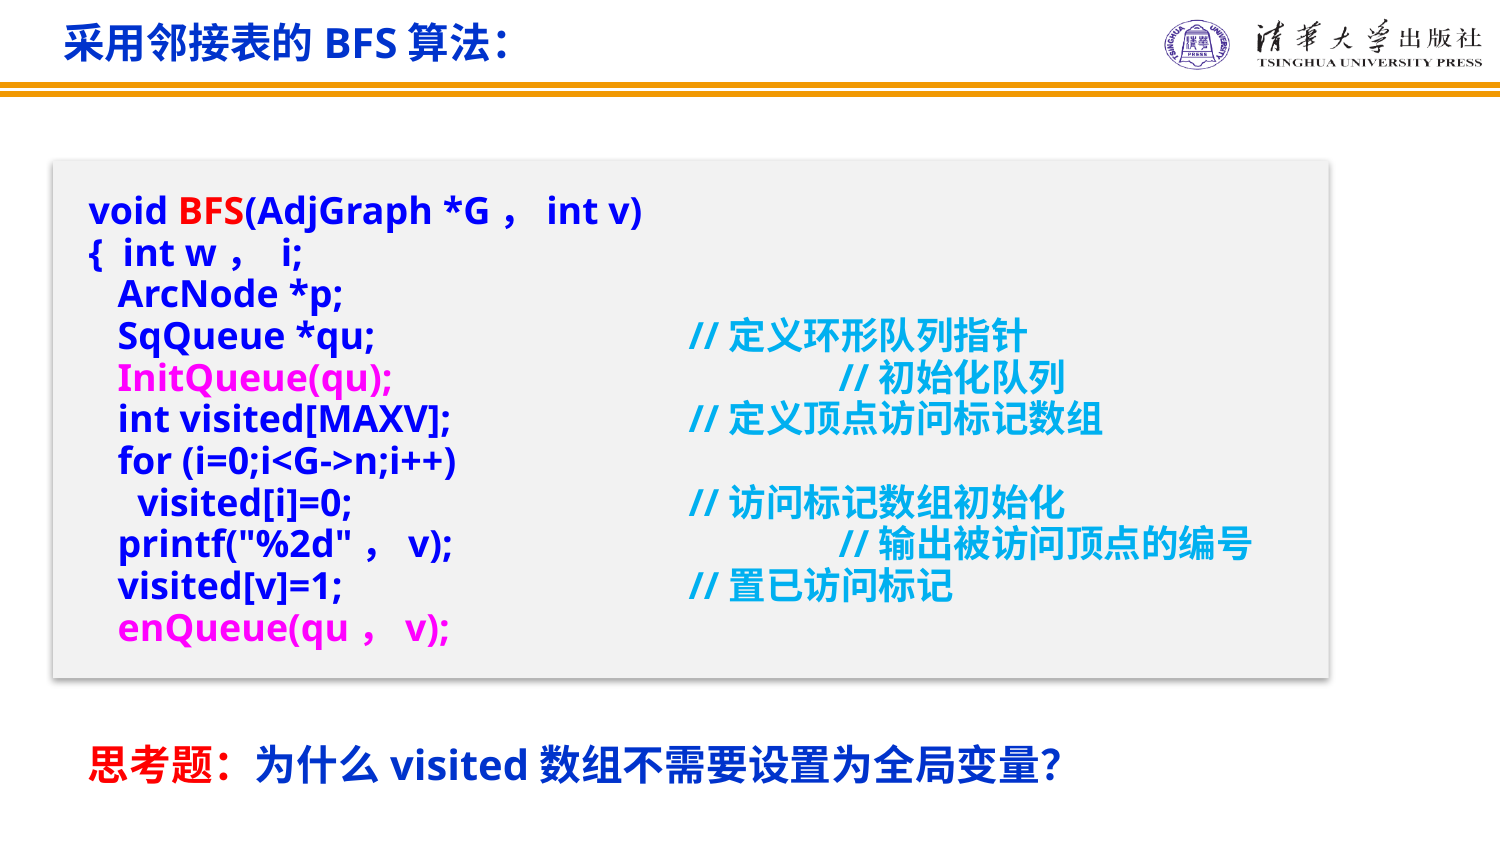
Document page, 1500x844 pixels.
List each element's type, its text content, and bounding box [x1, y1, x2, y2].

text_box 思考题：为什么visited数组不需要设置为全局变量？ [73, 740, 1326, 796]
picture [1128, 0, 1500, 108]
text_box 采用邻接表的BFS算法： [48, 19, 804, 74]
text_box void BFS(AdjGraph *G，int v) { int w， i; ArcNode *p; SqQueue *qu; //定义环形队列指针 InitQueue(qu); //初始化队列 int visited[MAXV]; //定义顶点访问标记数组 for (i=0;i<G->n;i++) visited[i]=0; //访问标记数组初始化 printf("%2d"，v); //输出被访问顶点的编号 visited[v]=1; //置已访问标记 enQueue(qu，v); [52, 160, 1329, 679]
